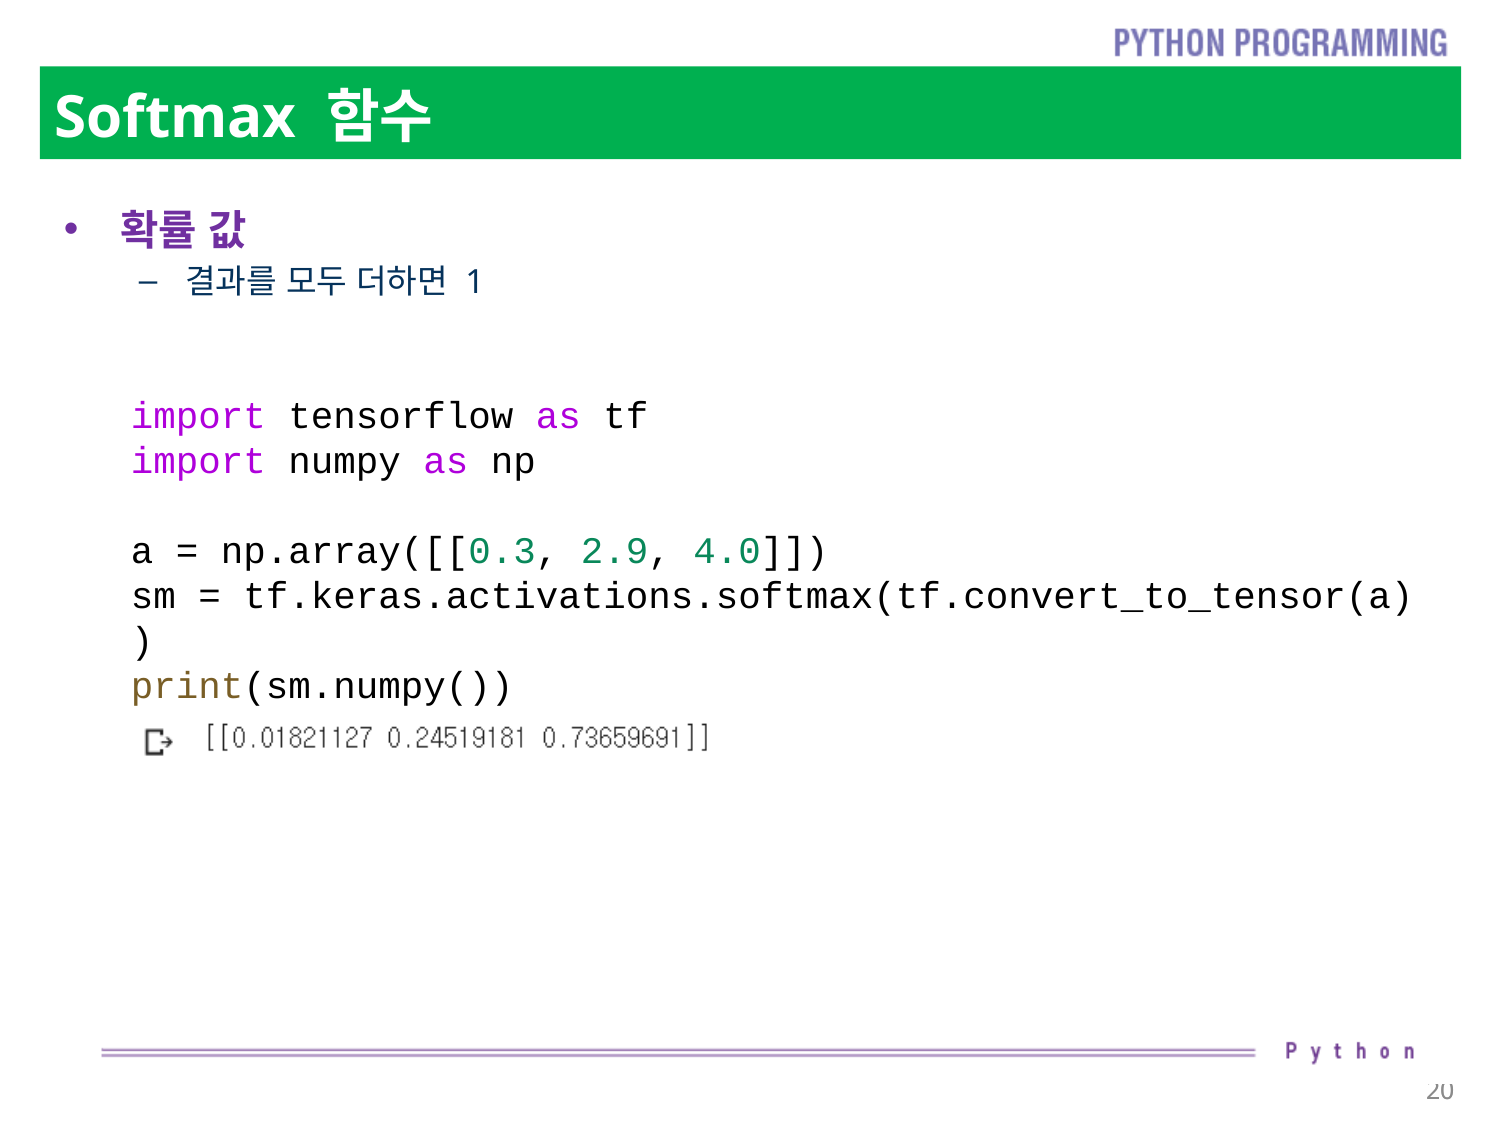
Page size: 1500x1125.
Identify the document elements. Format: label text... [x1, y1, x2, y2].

list 확률 값 결과를 모두 더하면 1 [48, 195, 1461, 1041]
text_box import tensorflow as tf import numpy as np a = np.array([[0.3, 2.9, 4.0]]) sm = tf.keras.activations.softmax(tf.convert_to_tensor(a)) print(sm.numpy()) [116, 383, 1431, 714]
picture [129, 716, 732, 767]
picture [1106, 13, 1462, 66]
picture [18, 1020, 1483, 1084]
title Softmax 함수 [39, 76, 1444, 152]
slide_number 20 [1119, 1071, 1470, 1112]
